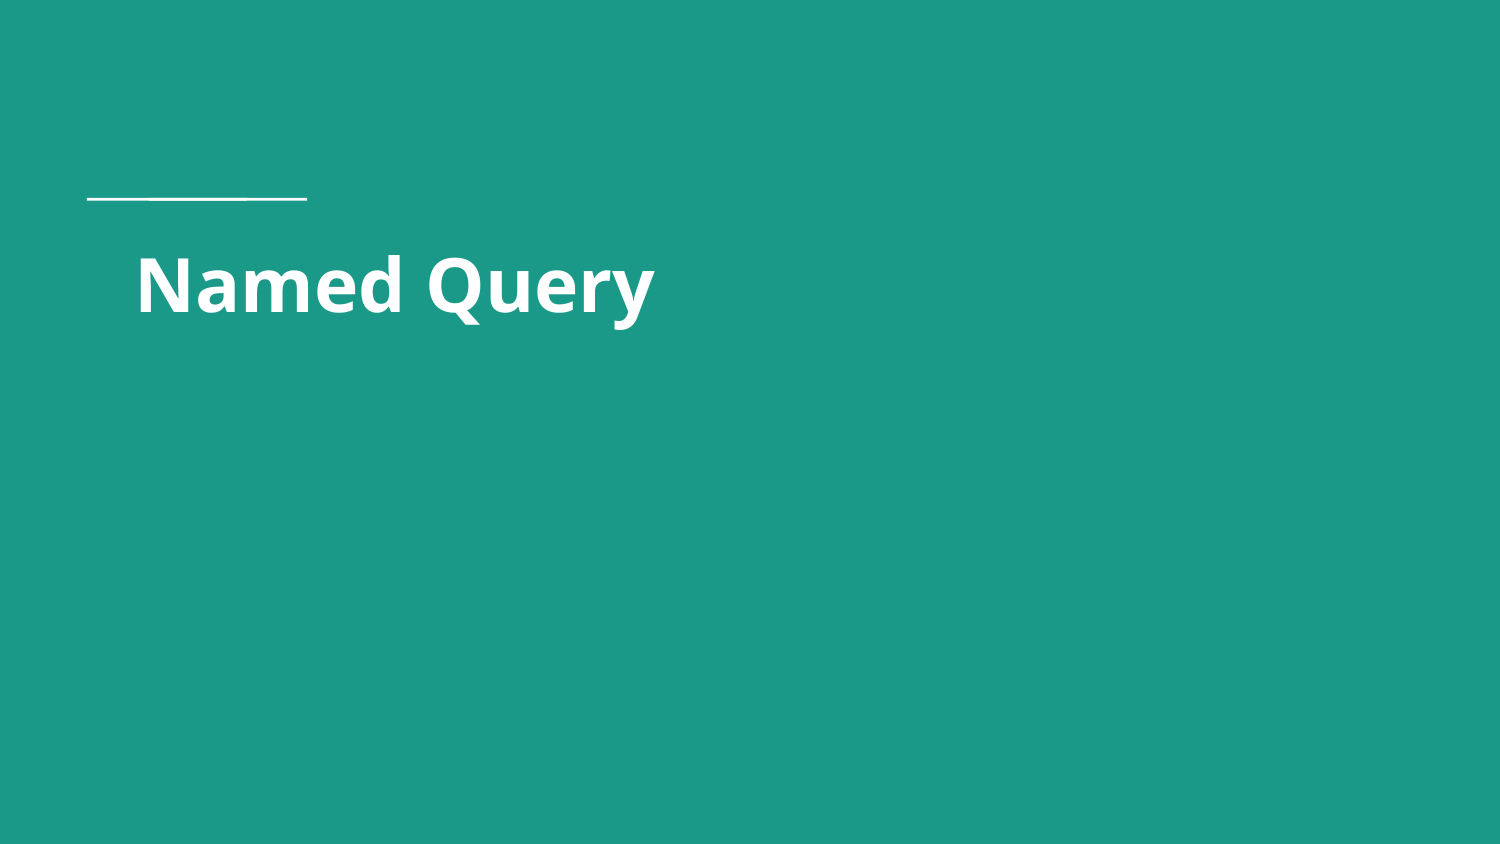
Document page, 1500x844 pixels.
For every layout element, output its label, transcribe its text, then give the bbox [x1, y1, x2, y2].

title Named Query [119, 216, 1381, 466]
